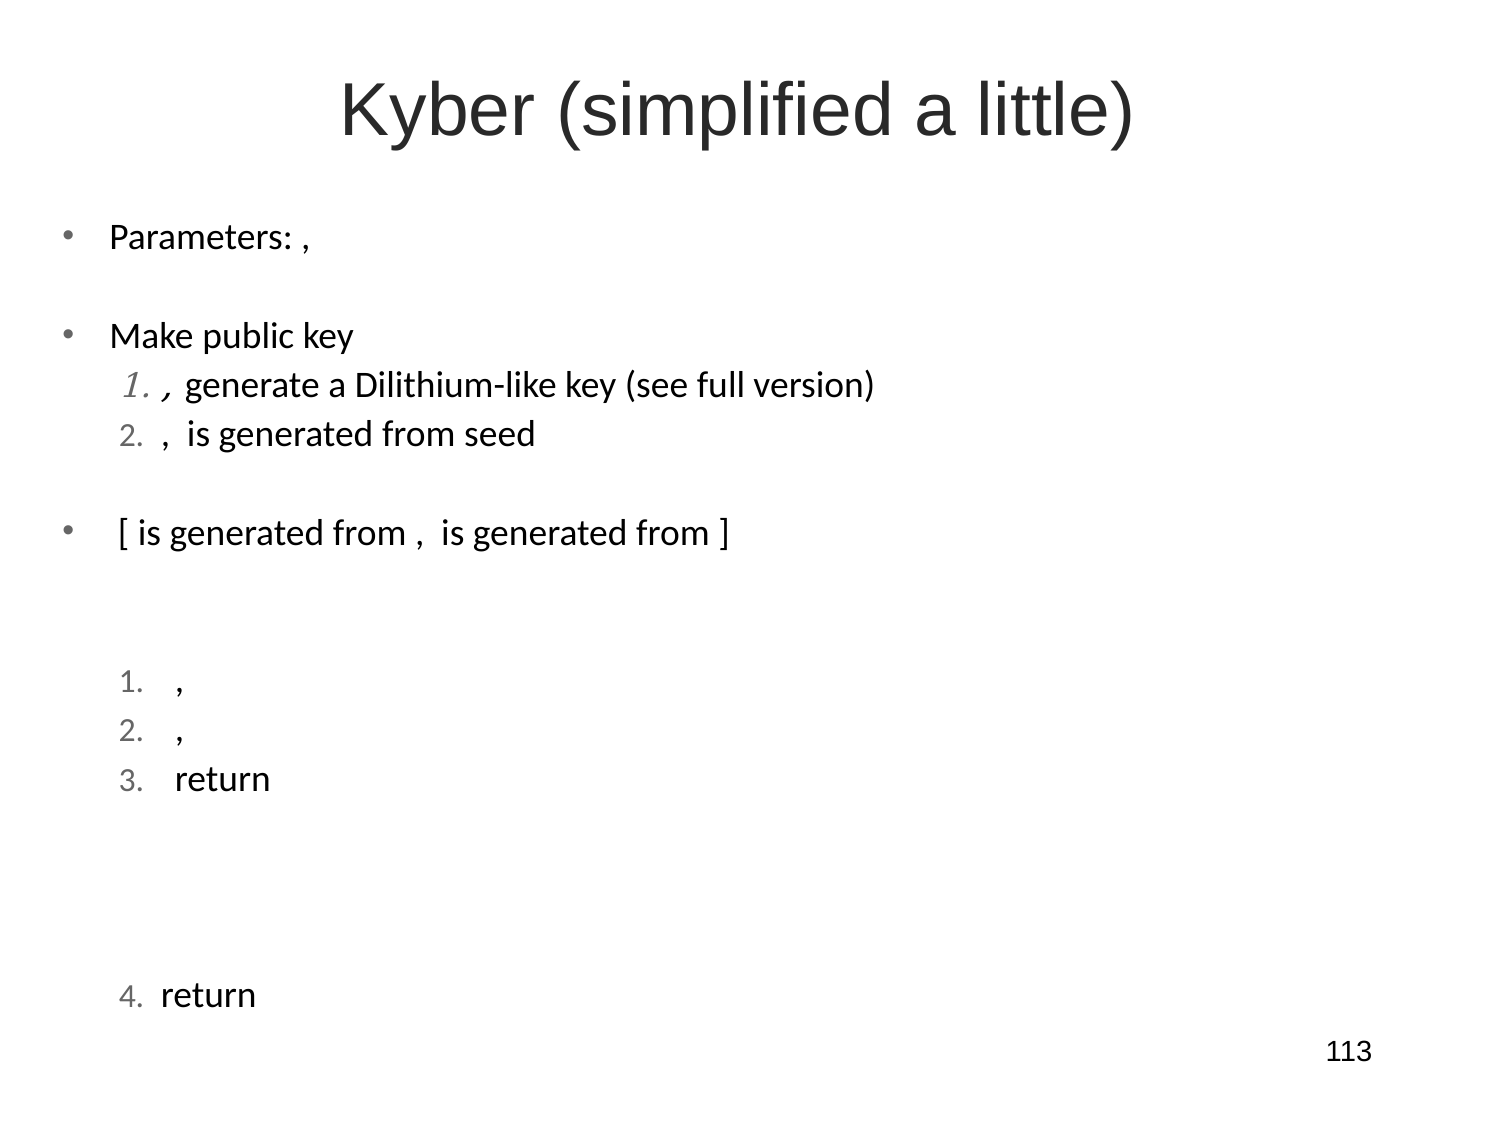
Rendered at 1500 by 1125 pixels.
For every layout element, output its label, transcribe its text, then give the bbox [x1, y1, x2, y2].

slide_number 113 [1074, 1024, 1388, 1101]
text_box Kyber (simplified a little) [212, 62, 1264, 161]
